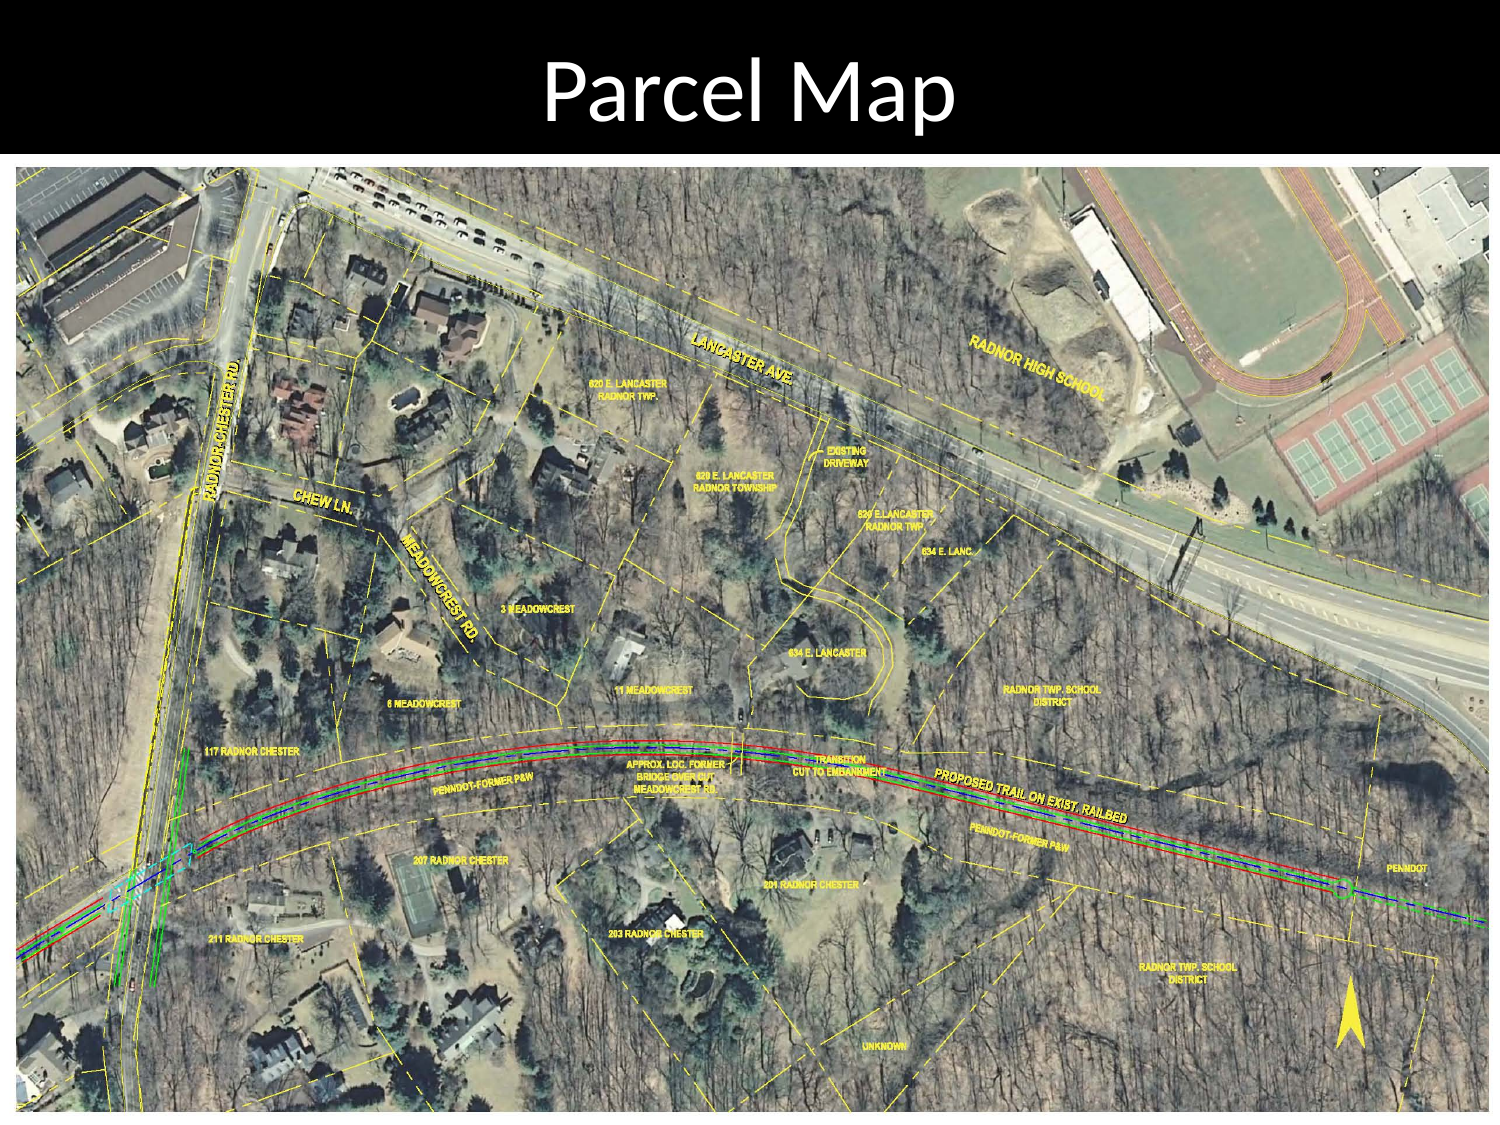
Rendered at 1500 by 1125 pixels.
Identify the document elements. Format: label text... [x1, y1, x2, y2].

title Parcel Map [75, 37, 1425, 133]
picture [0, 154, 1500, 1125]
